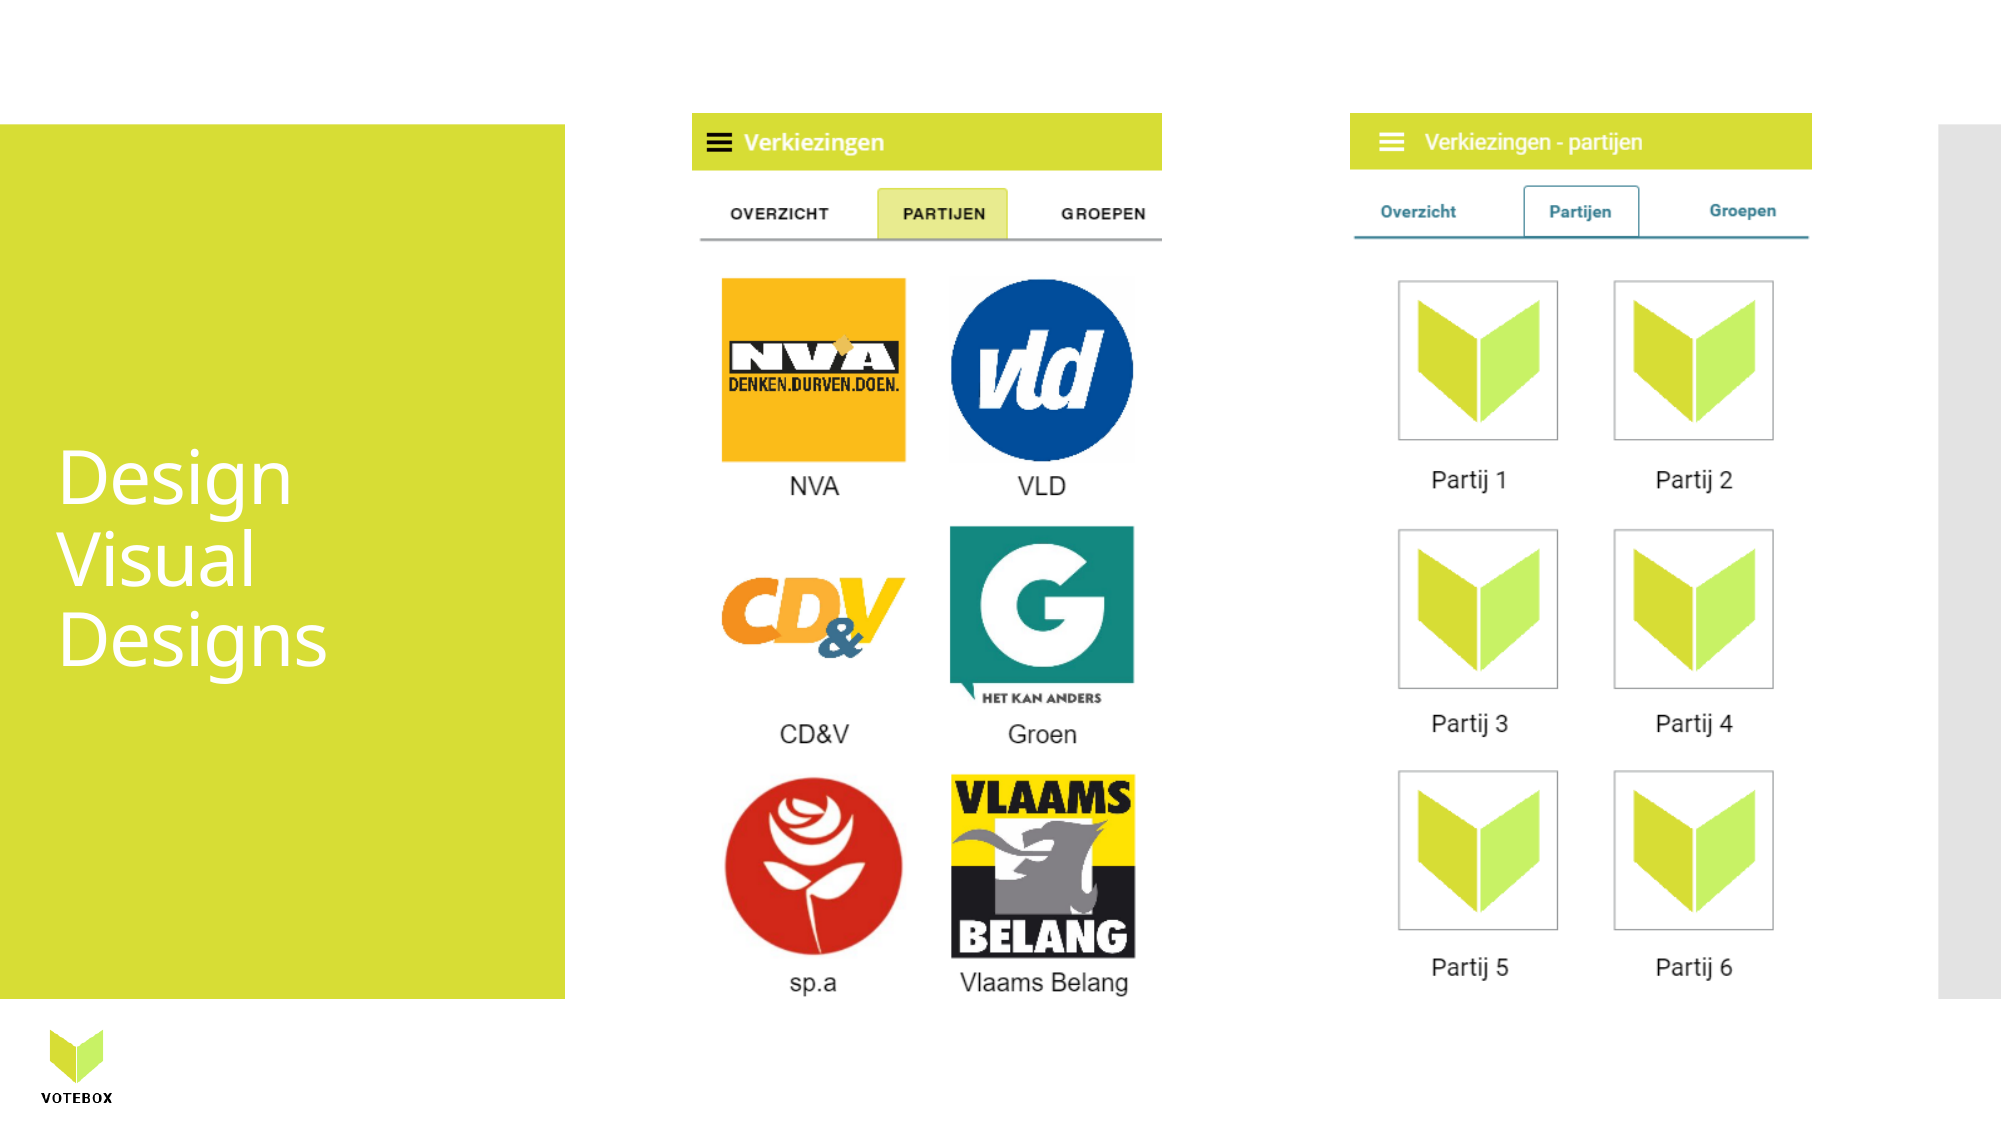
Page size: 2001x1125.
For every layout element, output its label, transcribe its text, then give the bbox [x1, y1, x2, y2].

picture [41, 1029, 112, 1103]
picture [692, 112, 1163, 1019]
title Design Visual Designs [41, 184, 525, 940]
picture [1349, 112, 1812, 1019]
